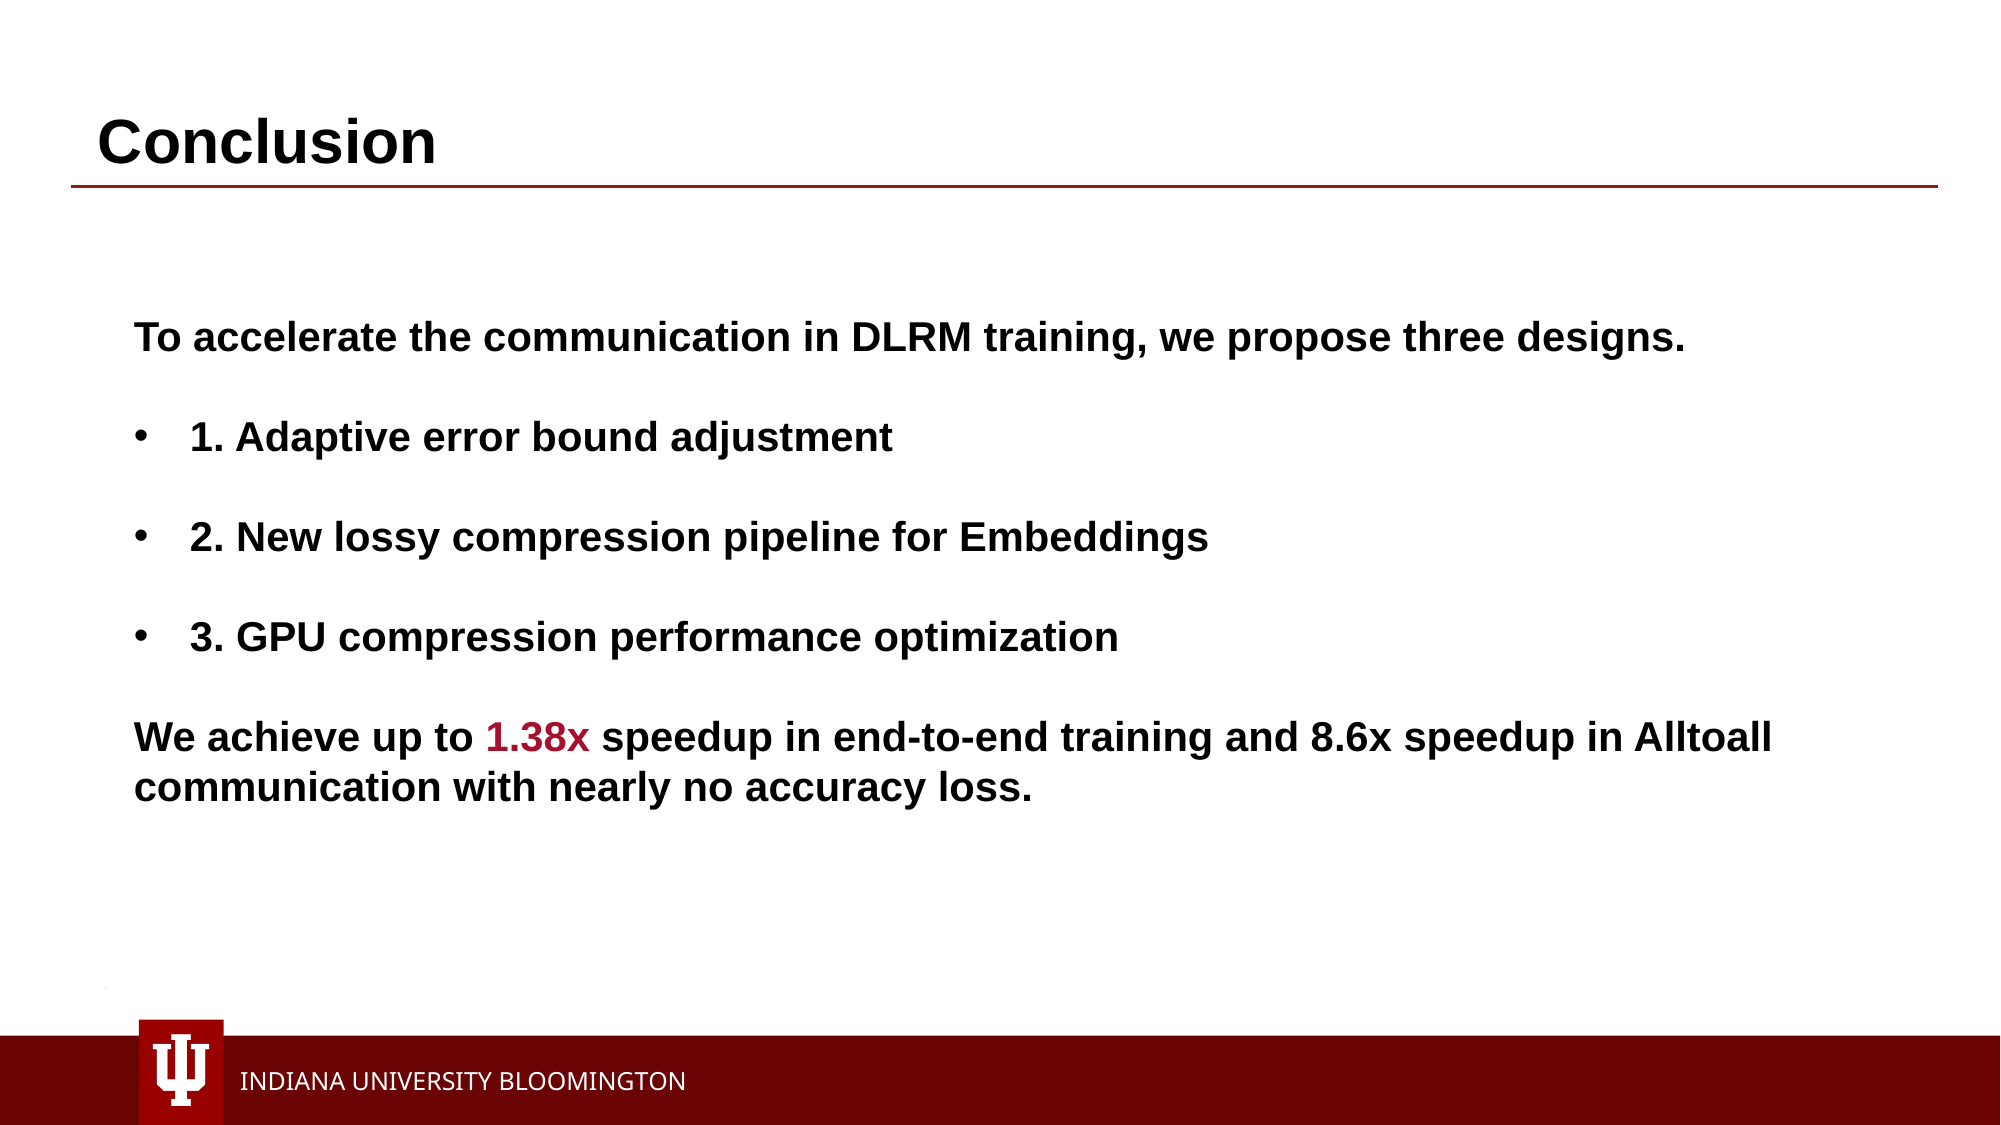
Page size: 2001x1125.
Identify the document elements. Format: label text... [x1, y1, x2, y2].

text_box Conclusion [82, 93, 1846, 184]
picture [105, 987, 256, 1125]
text_box To accelerate the communication in DLRM training, we propose three designs. 1. Adaptive error bound adjustment 2. New lossy compression pipeline for Embeddings 3. GPU compression performance optimization We achieve up to 1.38x speedup in end-to-end training and 8.6x speedup in Alltoall communication with nearly no accuracy loss. [119, 302, 1897, 818]
